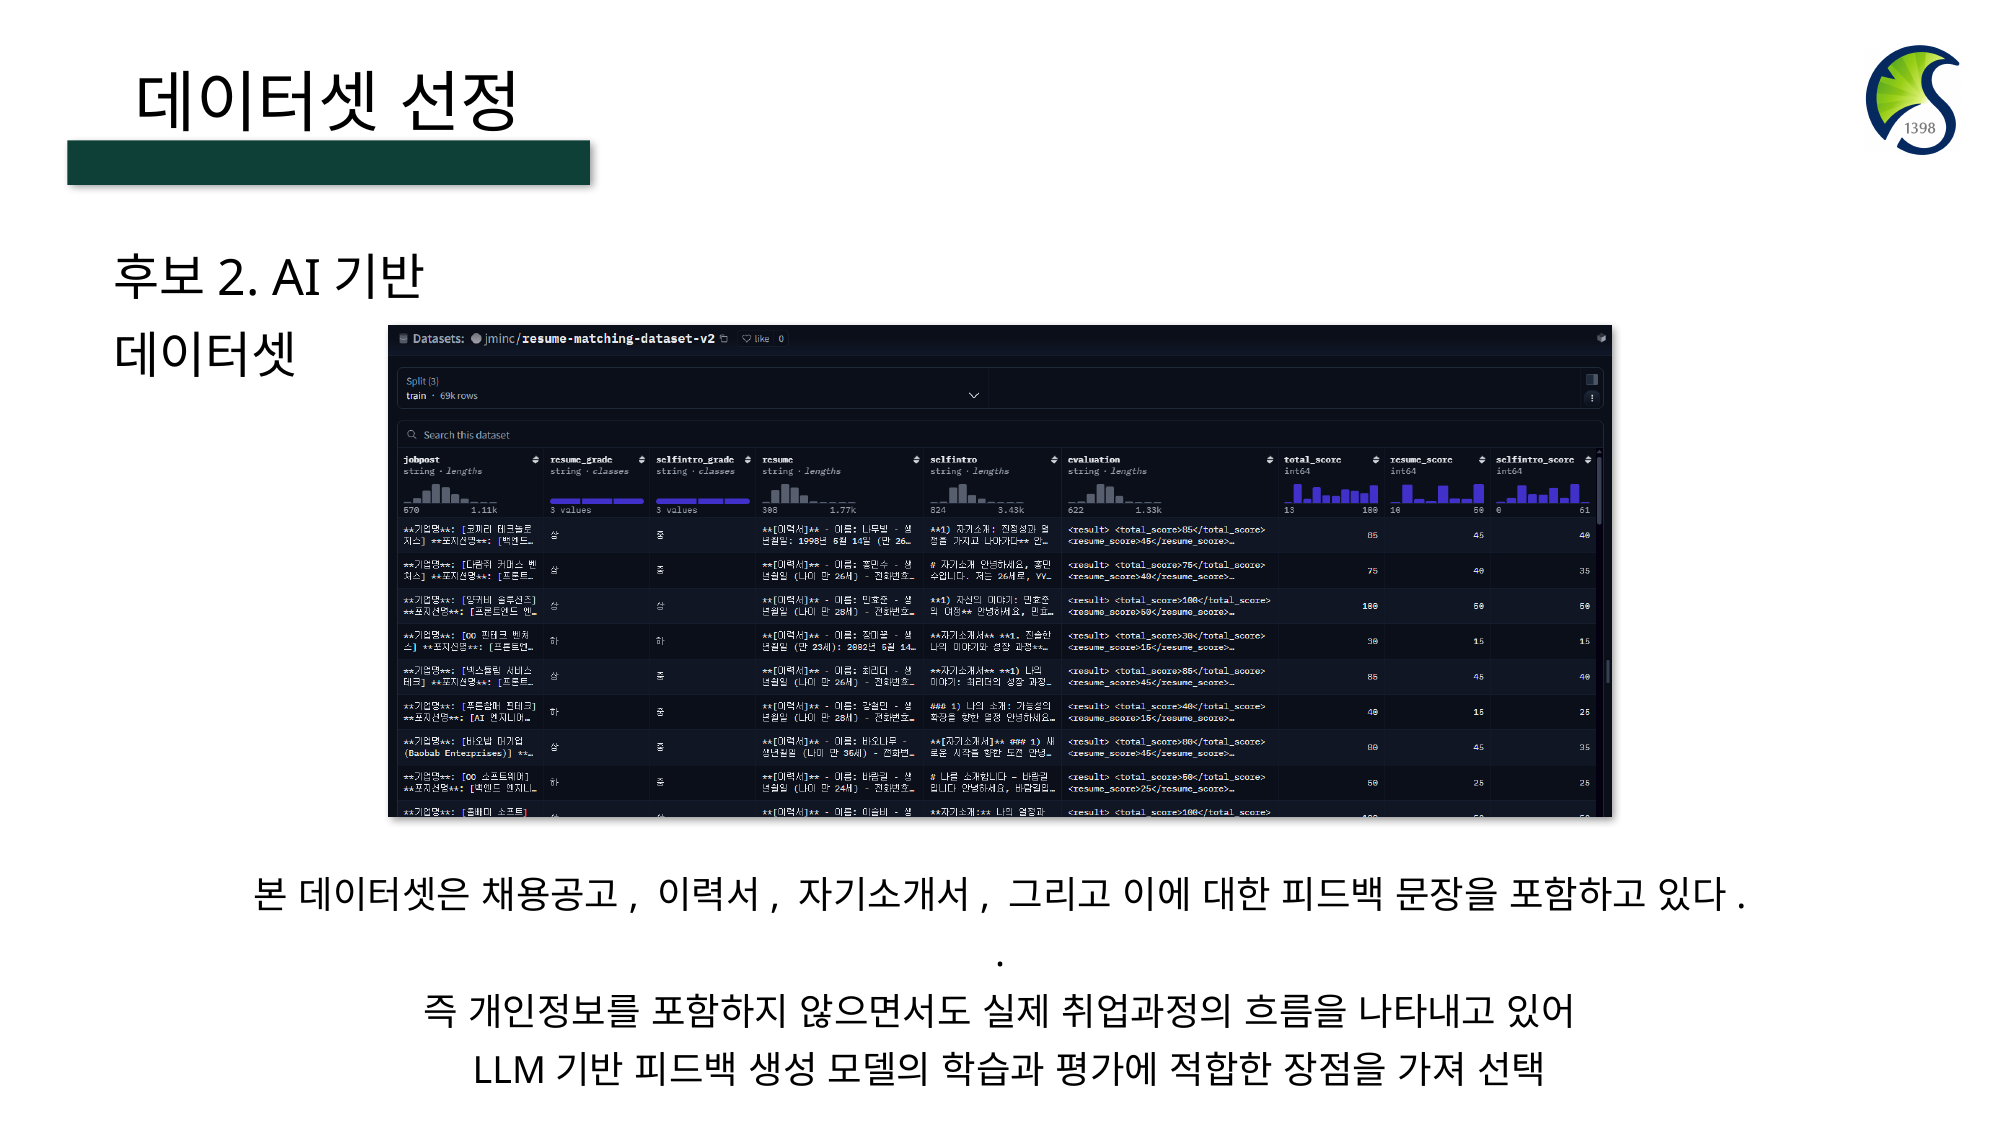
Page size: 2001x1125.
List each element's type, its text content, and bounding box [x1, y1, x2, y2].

text_box 본 데이터셋은 채용공고, 이력서, 자기소개서, 그리고 이에 대한 피드백 문장을 포함하고 있다. . 즉 개인정보를 포함하지 않으면서도 실제 취업과정의 흐름을 나타내고 있어 LLM기반 피드백 생성 모델의 학습과 평가에 적합한 장점을 가져 선택 [184, 849, 1816, 1099]
text_box 후보2. AI기반 데이터셋 [99, 219, 622, 391]
text_box [66, 139, 592, 187]
picture [388, 325, 1612, 818]
text_box 데이터셋 선정 [70, 27, 587, 147]
picture [1862, 42, 1964, 157]
